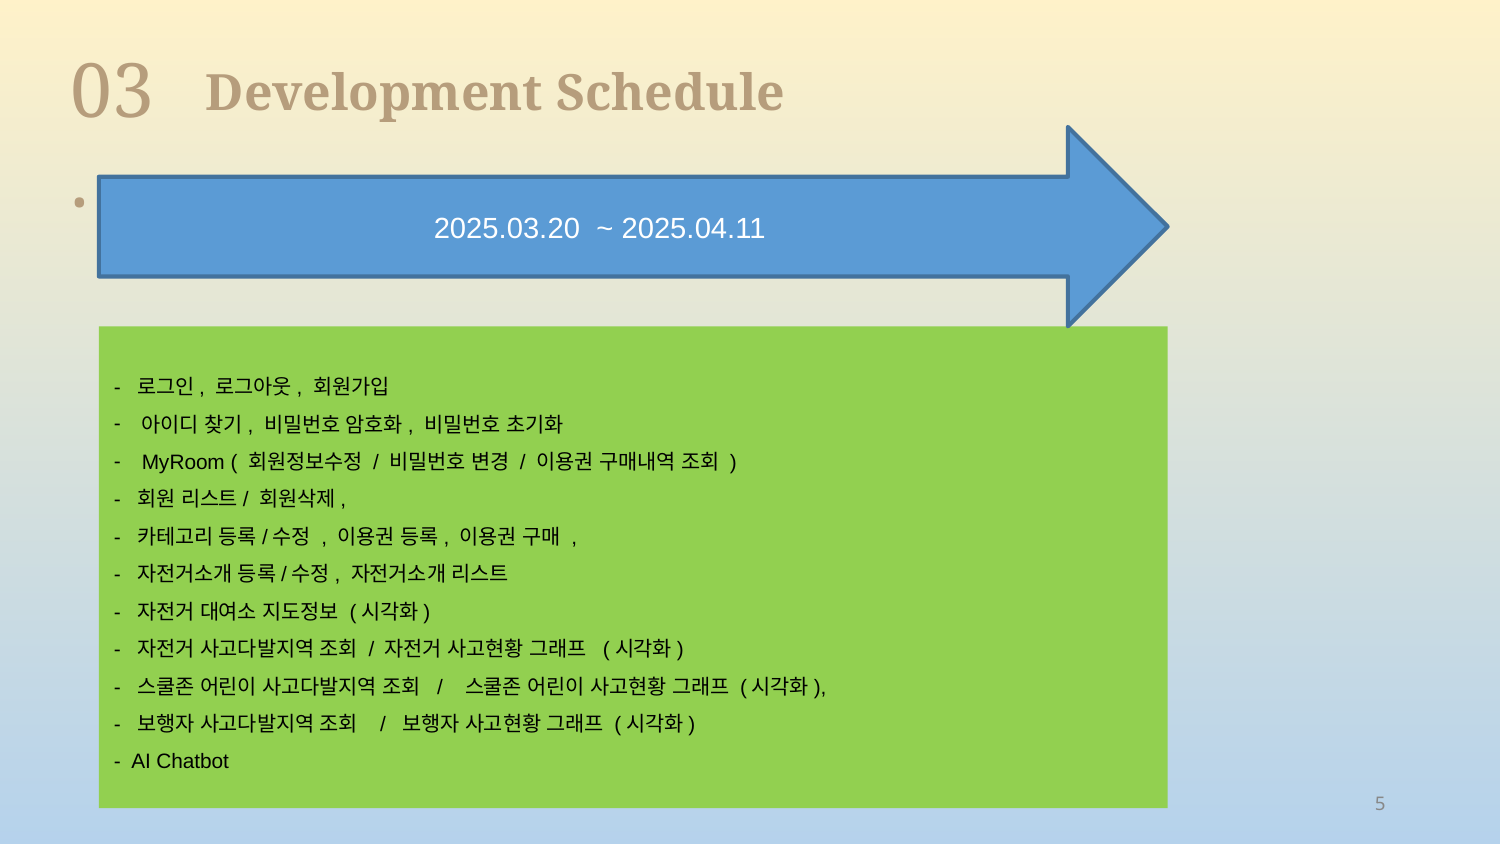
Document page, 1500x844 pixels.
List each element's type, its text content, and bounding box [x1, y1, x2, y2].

slide_number 5 [1059, 782, 1397, 827]
text_box 2025.03.20 ~ 2025.04.11 [96, 124, 1170, 329]
text_box Development Schedule [194, 54, 937, 127]
text_box 03. [55, 27, 185, 155]
text_box - 로그인, 로그아웃, 회원가입 아이디 찾기, 비밀번호 암호화, 비밀번호 초기화 MyRoom ( 회원정보수정 / 비밀번호 변경 / 이용권 구매내역 조회 ) - 회원 리스트/ 회원삭제, - 카테고리 등록/수정 , 이용권 등록, 이용권 구매 , - 자전거소개 등록/수정, 자전거소개 리스트 - 자전거 대여소 지도정보 (시각화) - 자전거 사고다발지역 조회 / 자전거 사고현황 그래프 (시각화) - 스쿨존 어린이 사고다발지역 조회 / 스쿨존 어린이 사고현황 그래프 (시각화), - 보행자 사고다발지역 조회 / 보행자 사고현황 그래프 (시각화) - AI Chatbot [98, 326, 1168, 809]
